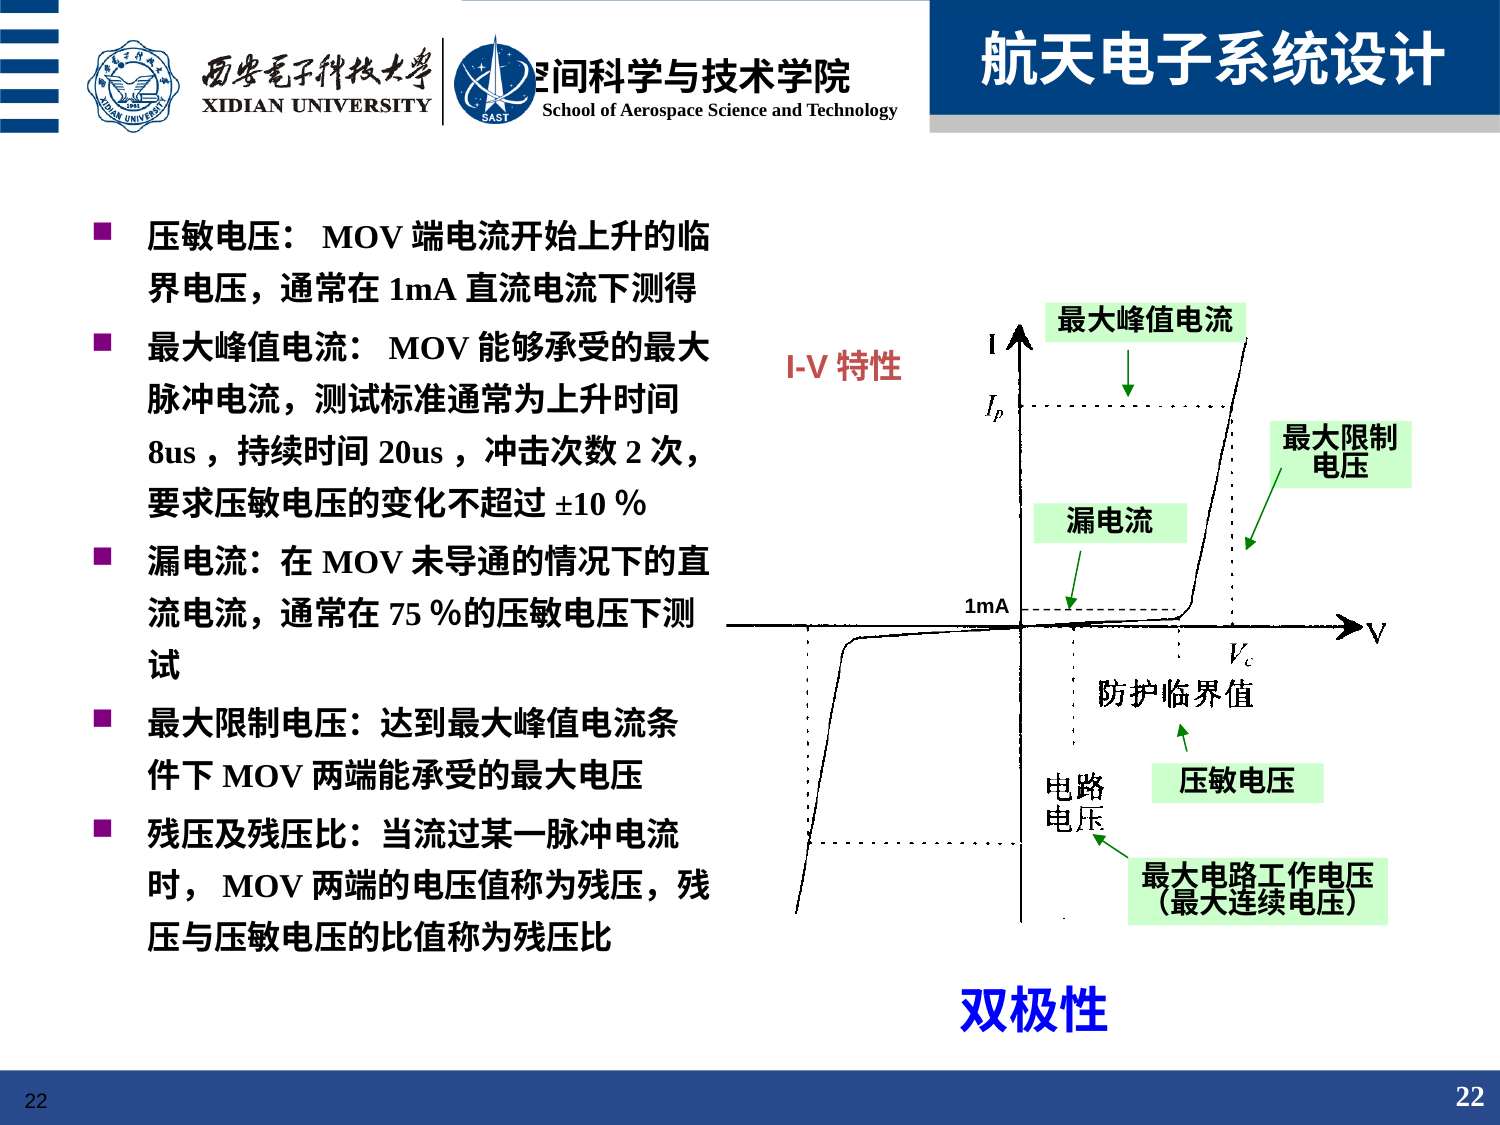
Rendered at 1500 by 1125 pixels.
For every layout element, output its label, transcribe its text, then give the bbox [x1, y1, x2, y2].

footer 22 [0, 1076, 84, 1124]
text_box 双极性 [916, 971, 1153, 1047]
text_box 压敏电压：MOV端电流开始上升的临界电压，通常在1mA直流电流下测得 最大峰值电流：MOV能够承受的最大脉冲电流，测试标准通常为上升时间8us，持续时间20us，冲击次数2次，要求压敏电压的变化不超过±10％ 漏电流：在MOV未导通的情况下的直流电流，通常在75％的压敏电压下测试 最大限制电压：达到最大峰值电流条件下MOV两端能承受的最大电压 残压及残压比：当流过某一脉冲电流时，MOV两端的电压值称为残压，残压与压敏电压的比值称为残压比 [76, 196, 727, 1059]
text_box 航天电子系统设计 [927, 0, 1500, 114]
picture [0, 0, 1500, 1070]
